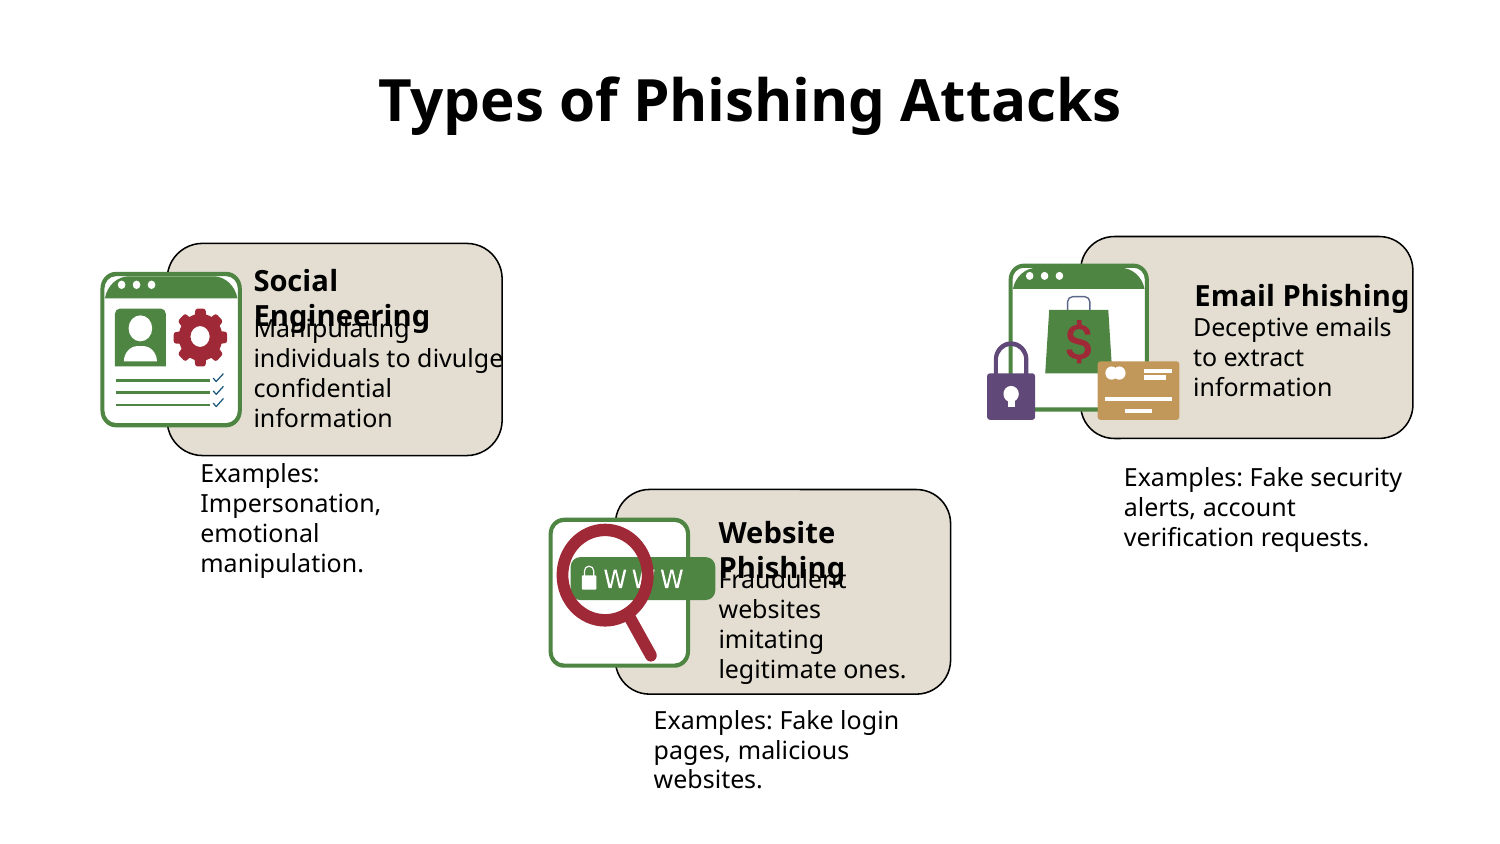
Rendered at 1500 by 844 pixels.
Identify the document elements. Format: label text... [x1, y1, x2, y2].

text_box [986, 236, 1414, 439]
text_box Examples: Fake security alerts, account verification requests. [1123, 464, 1413, 550]
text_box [1192, 279, 1412, 400]
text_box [548, 489, 951, 695]
text_box Examples: Impersonation, emotional manipulation. [200, 475, 490, 561]
title Types of Phishing Attacks [75, 48, 1425, 142]
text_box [253, 276, 522, 434]
text_box Examples: Fake login pages, malicious websites. [653, 706, 943, 792]
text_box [100, 243, 503, 456]
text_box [718, 513, 960, 662]
